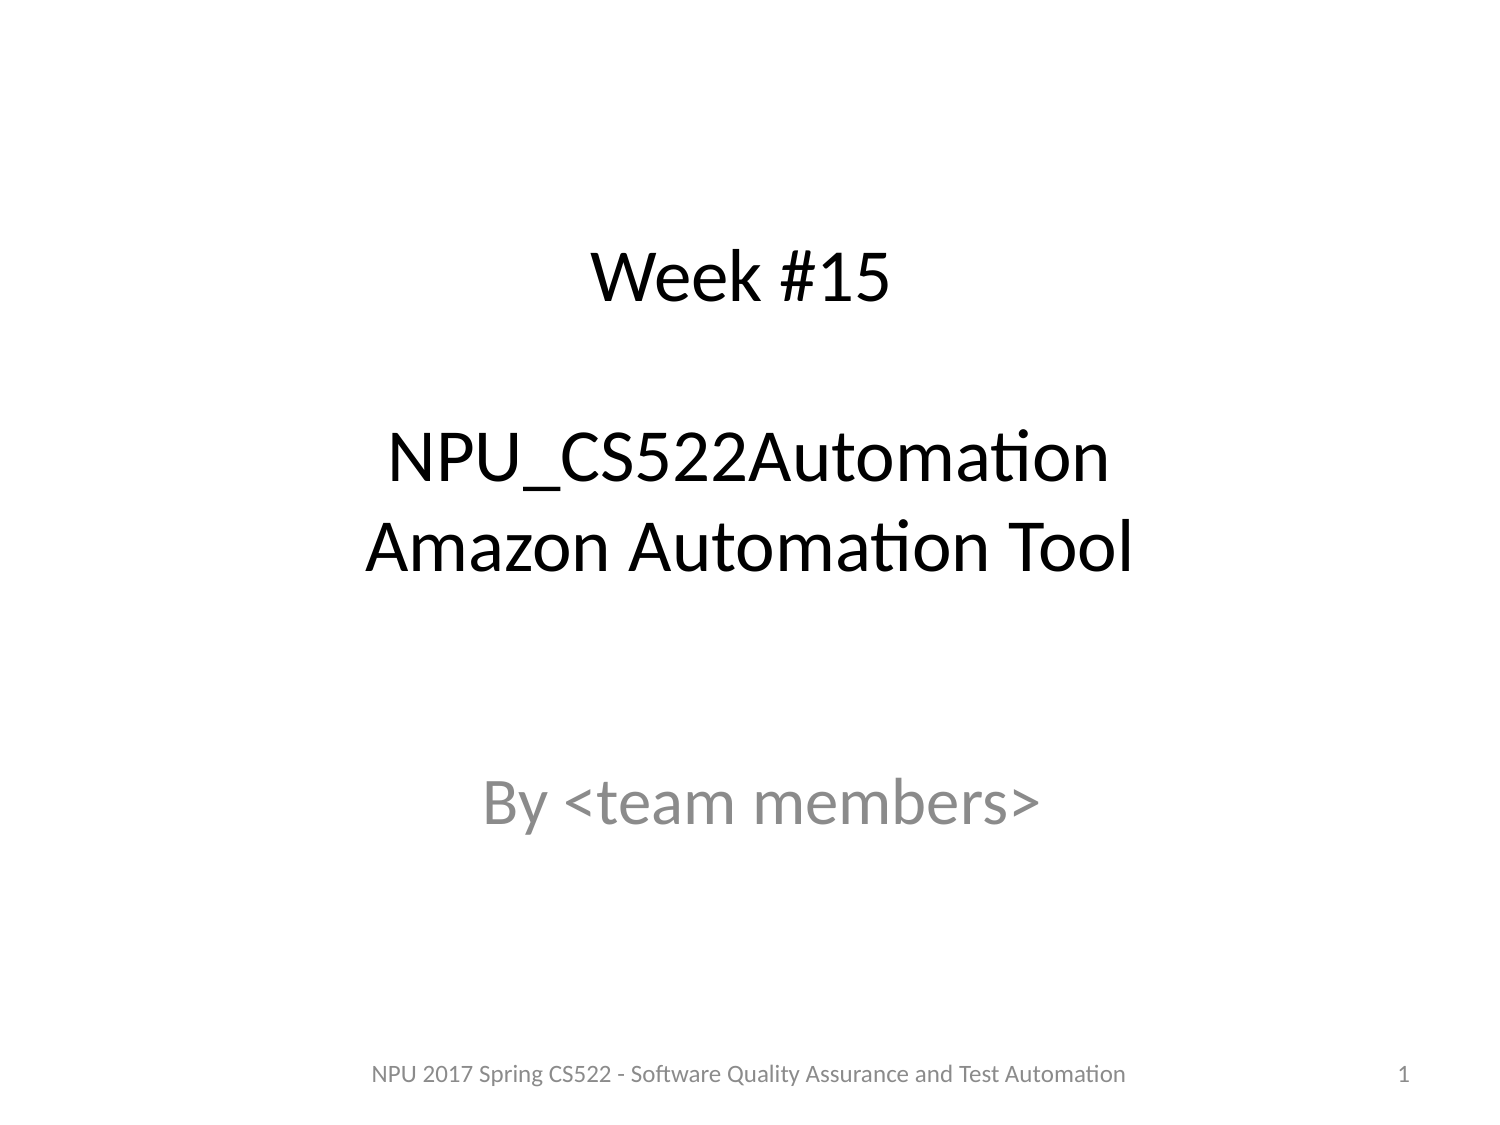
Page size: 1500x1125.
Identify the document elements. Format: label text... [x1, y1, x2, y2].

subtitle By <team members> [237, 750, 1288, 925]
title Week #15 NPU_CS522Automation Amazon Automation Tool [112, 200, 1388, 613]
slide_number 1 [1074, 1042, 1425, 1103]
footer NPU 2017 Spring CS522 - Software Quality Assurance and Test Automation [187, 1042, 1074, 1103]
